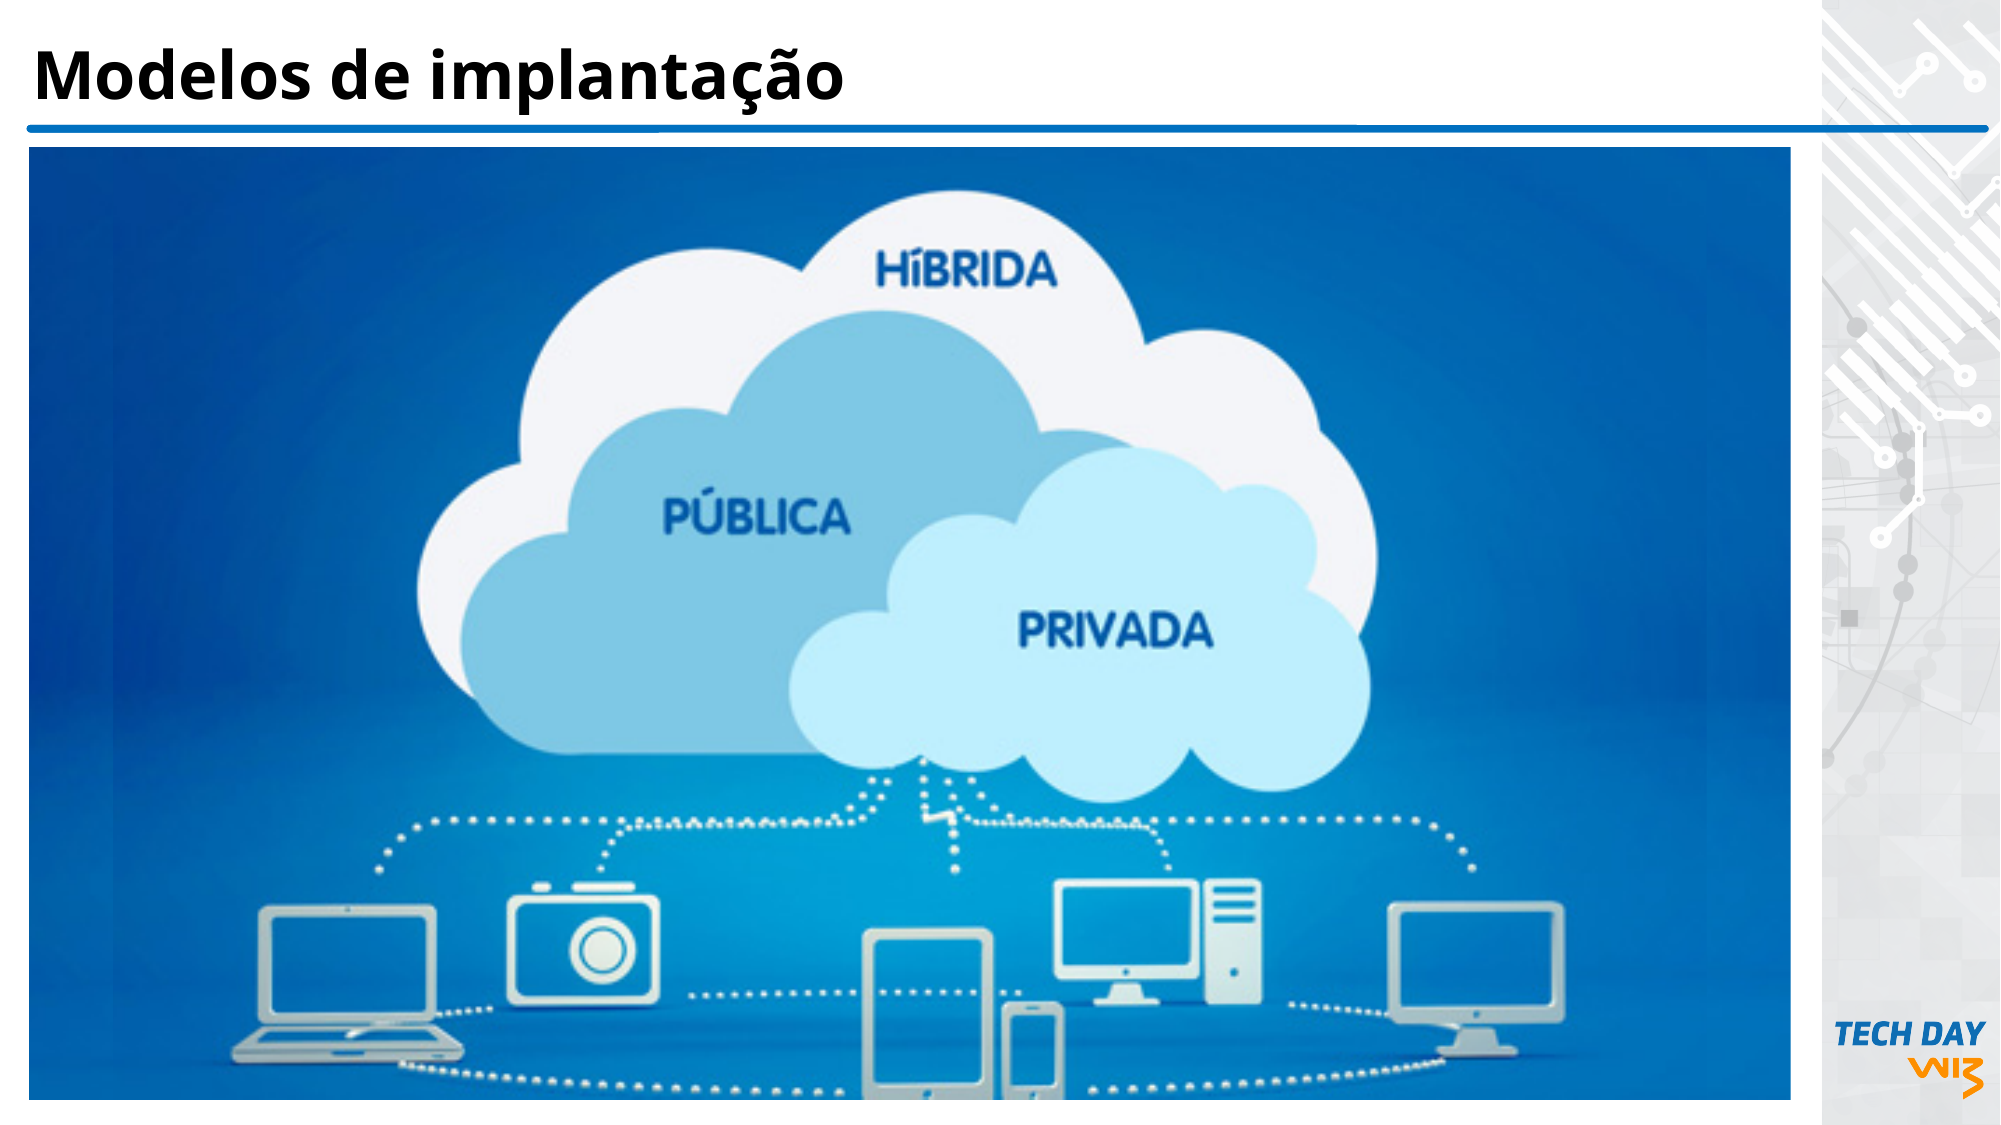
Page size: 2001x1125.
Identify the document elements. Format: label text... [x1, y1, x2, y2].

text_box [26, 124, 1989, 133]
picture [1821, 0, 2000, 1125]
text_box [29, 147, 1791, 1100]
text_box Modelos de implantação [0, 25, 1026, 121]
